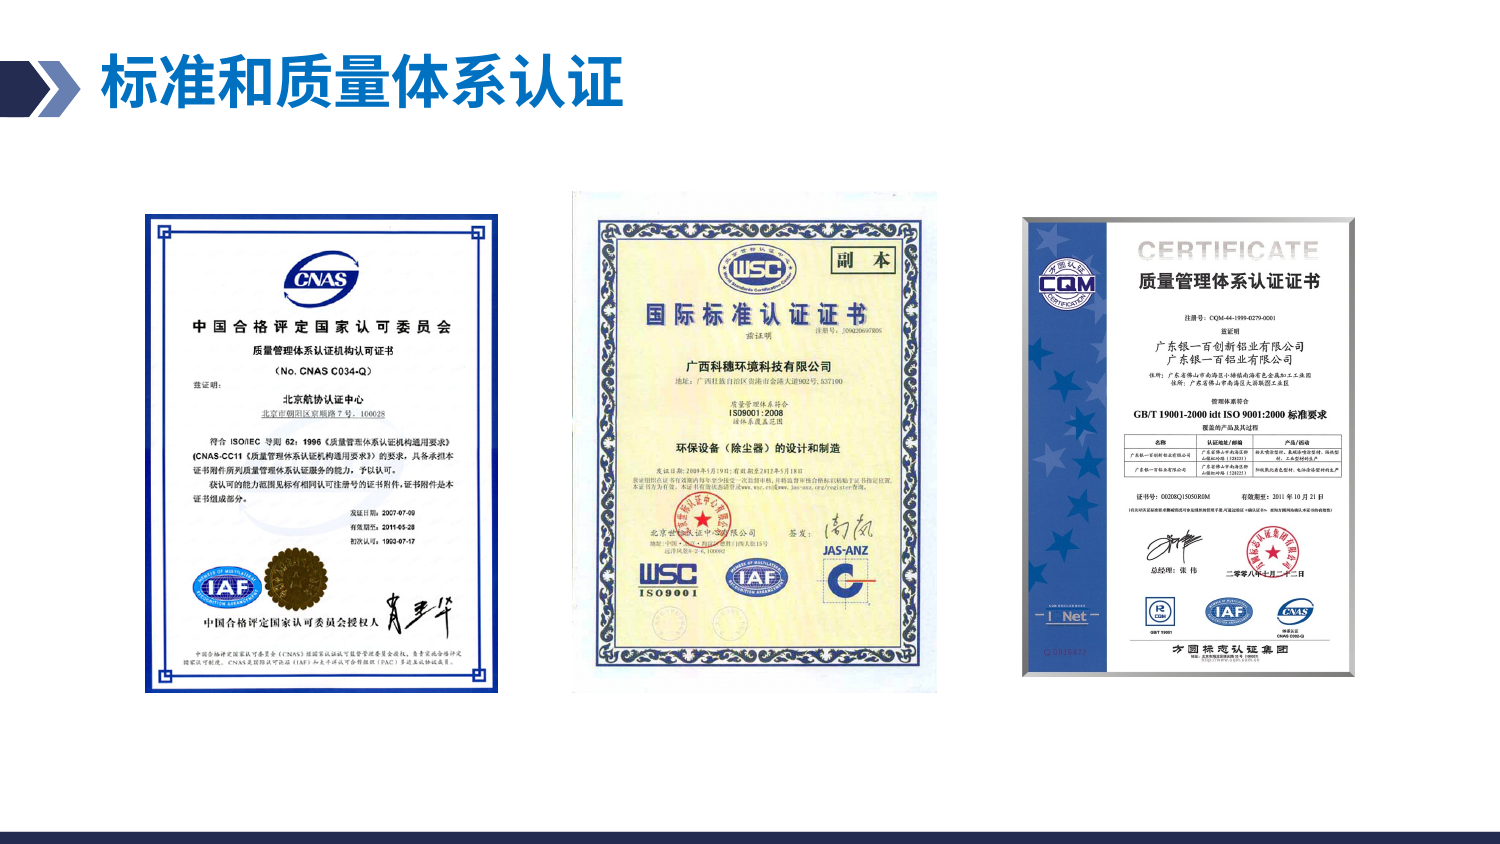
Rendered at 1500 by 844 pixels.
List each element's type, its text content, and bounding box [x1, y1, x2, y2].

title 标准和质量体系认证 [85, 46, 760, 126]
picture [145, 214, 498, 693]
picture [572, 191, 937, 693]
picture [1022, 217, 1355, 677]
